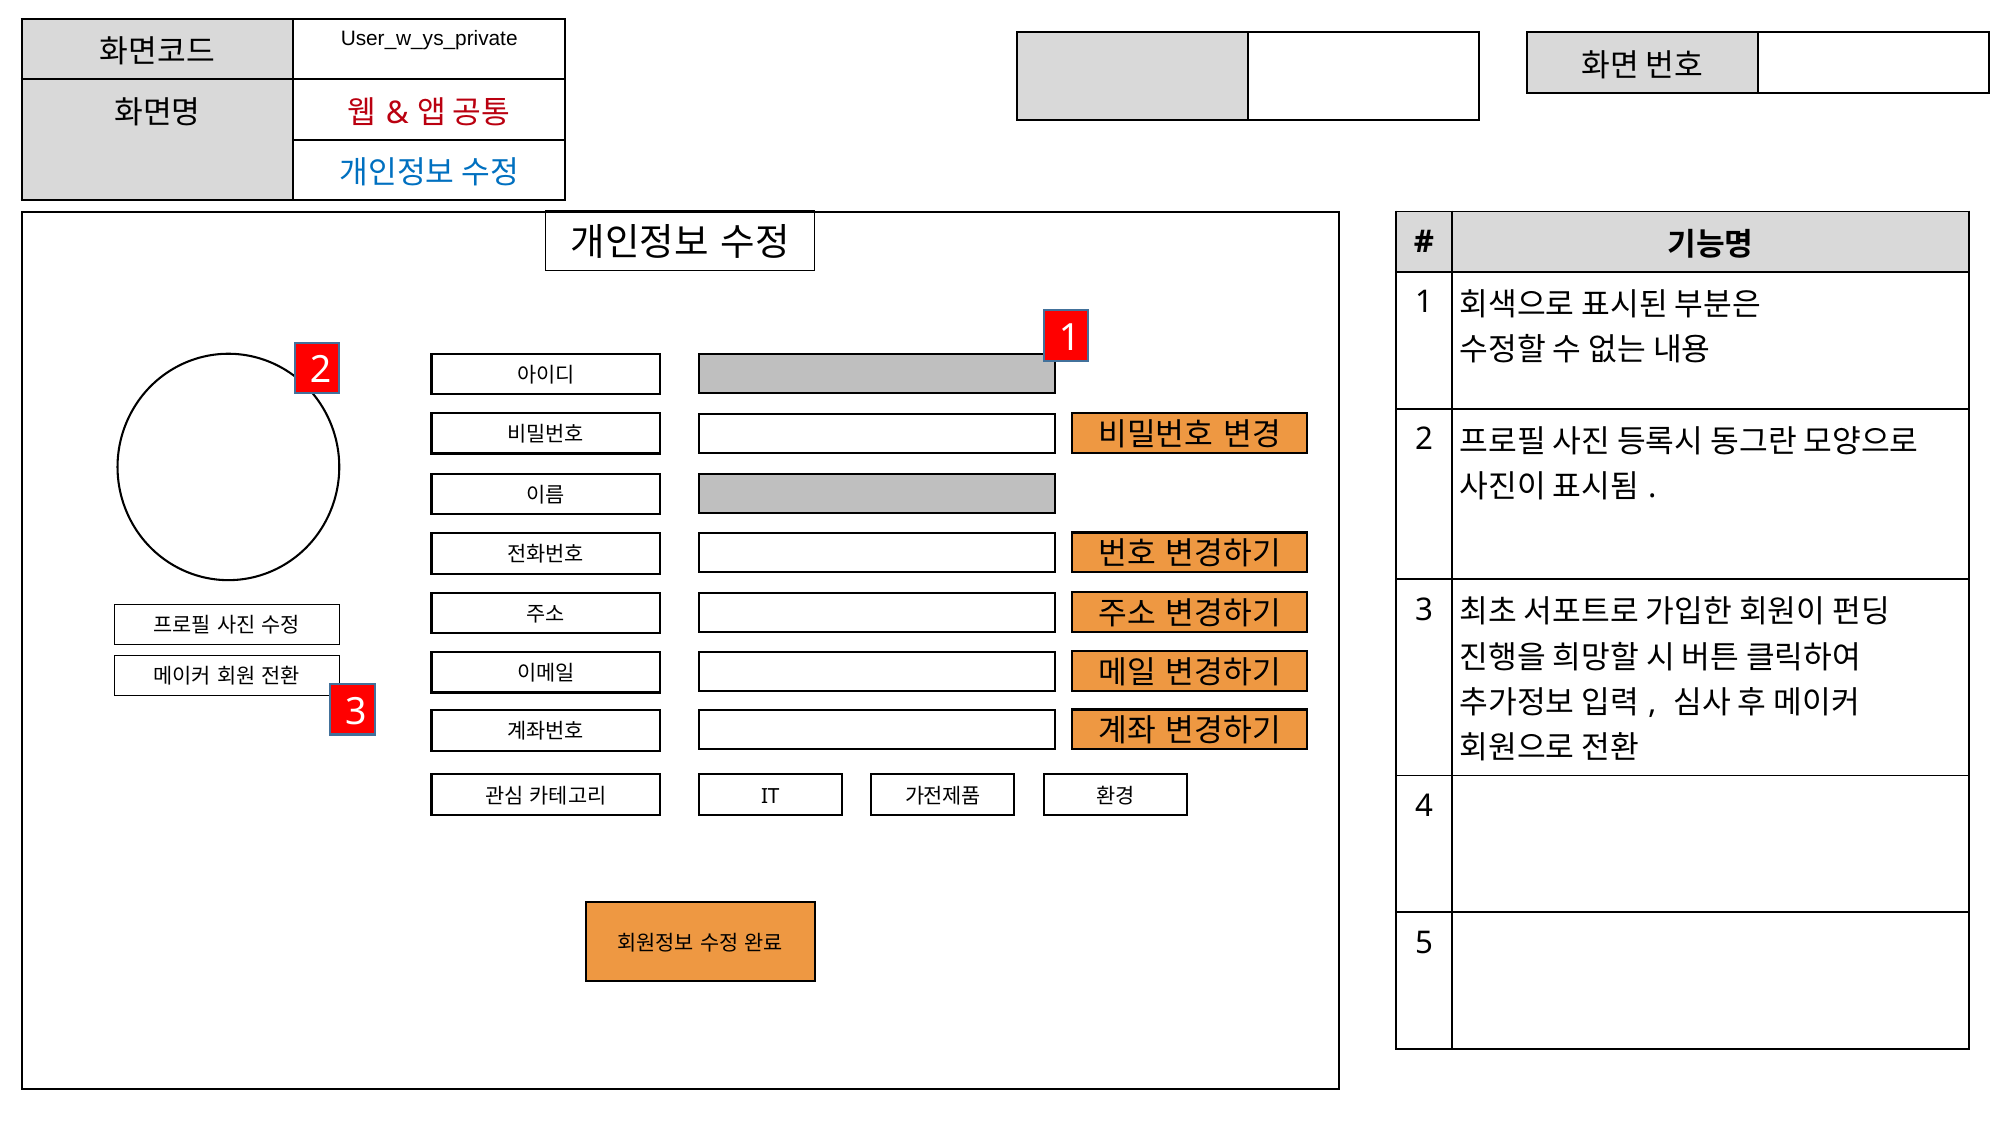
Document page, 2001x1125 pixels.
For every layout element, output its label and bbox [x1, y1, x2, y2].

table_cell [1453, 580, 1968, 775]
table_cell [1397, 273, 1451, 408]
table_cell [1453, 776, 1968, 911]
table_header [1249, 33, 1478, 119]
table_header [294, 20, 564, 78]
table_cell [1397, 410, 1451, 578]
table_cell [294, 141, 564, 199]
text_box [21, 210, 1340, 1090]
table_header [1018, 33, 1247, 119]
table_cell [1397, 580, 1451, 775]
table_header [1759, 33, 1988, 92]
table_cell [1397, 913, 1451, 1048]
table_header [23, 20, 292, 78]
table_cell [1453, 410, 1968, 578]
table_cell [294, 80, 564, 139]
table_cell [1397, 776, 1451, 911]
table_header [1397, 212, 1451, 271]
table_header [1453, 212, 1968, 271]
table_cell [23, 80, 292, 199]
table_cell [1453, 273, 1968, 408]
table_header [1528, 33, 1757, 92]
table_cell [1453, 913, 1968, 1048]
